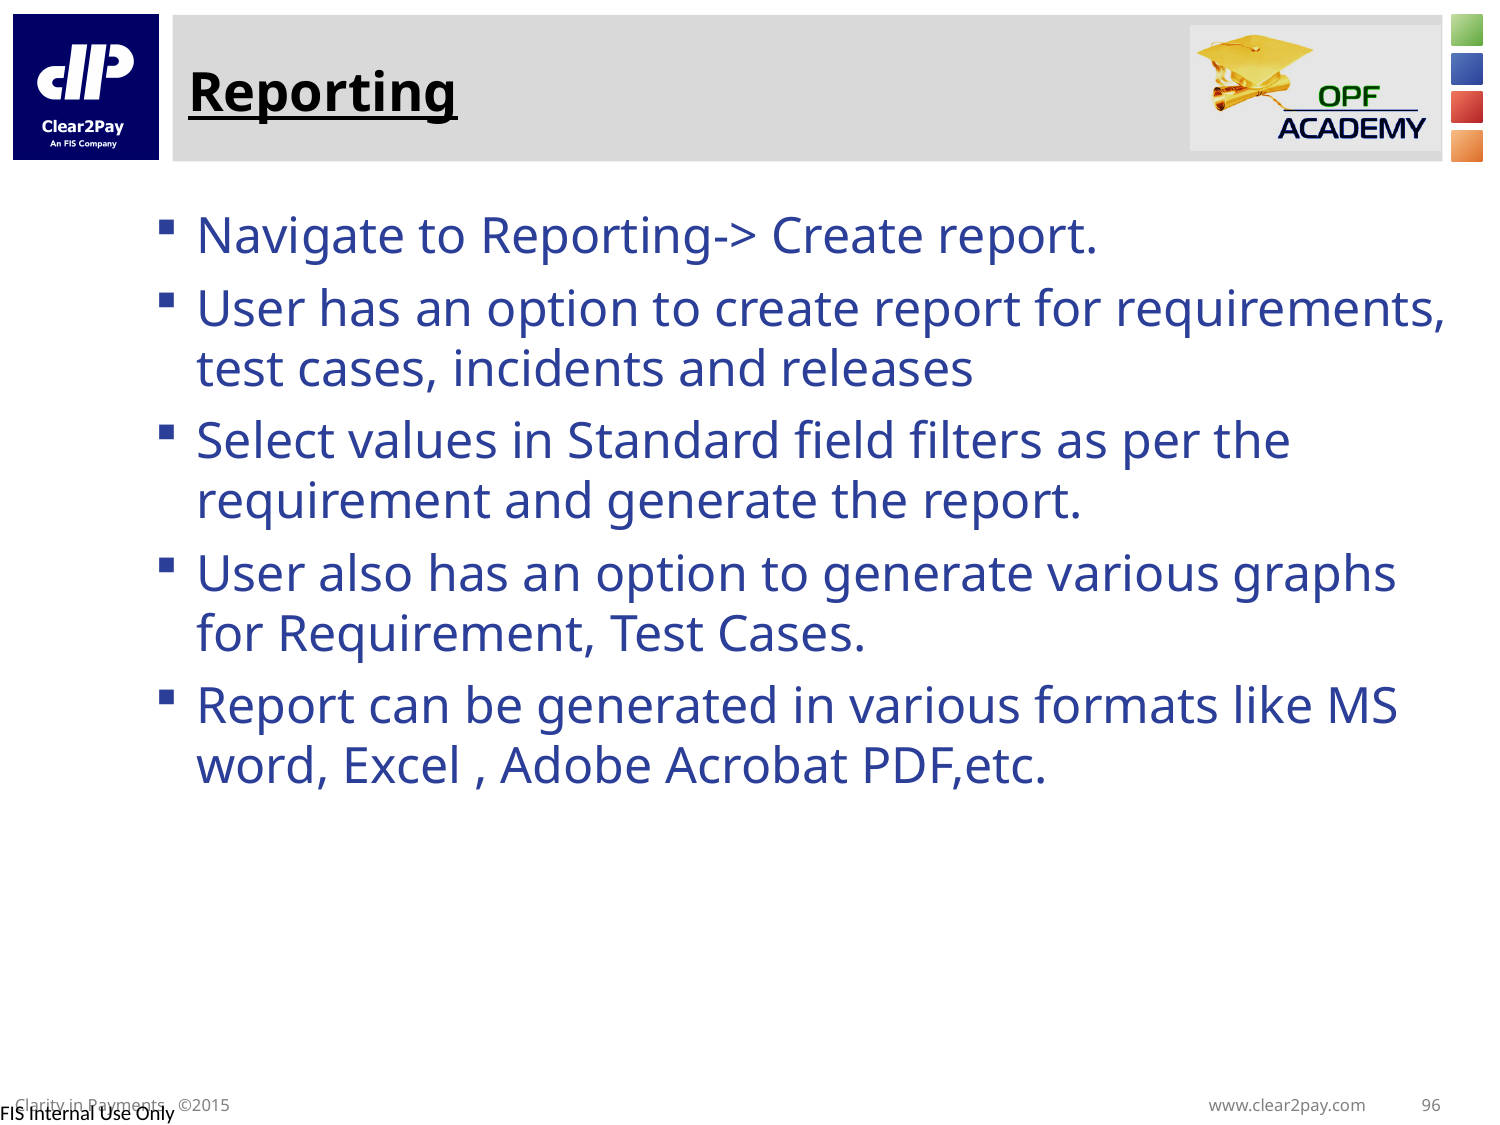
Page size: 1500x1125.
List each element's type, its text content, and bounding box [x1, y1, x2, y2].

list Navigate to Reporting-> Create report. User has an option to create report for requirements, test cases, incidents and releases Select values in Standard field filters as per the requirement and generate the report. User also has an option to generate various graphs for Requirement, Test Cases. Report can be generated in various formats like MS word, Excel , Adobe Acrobat PDF,etc. [140, 196, 1487, 1067]
picture [13, 14, 159, 160]
title Reporting [173, 25, 1189, 155]
picture [1190, 25, 1441, 151]
